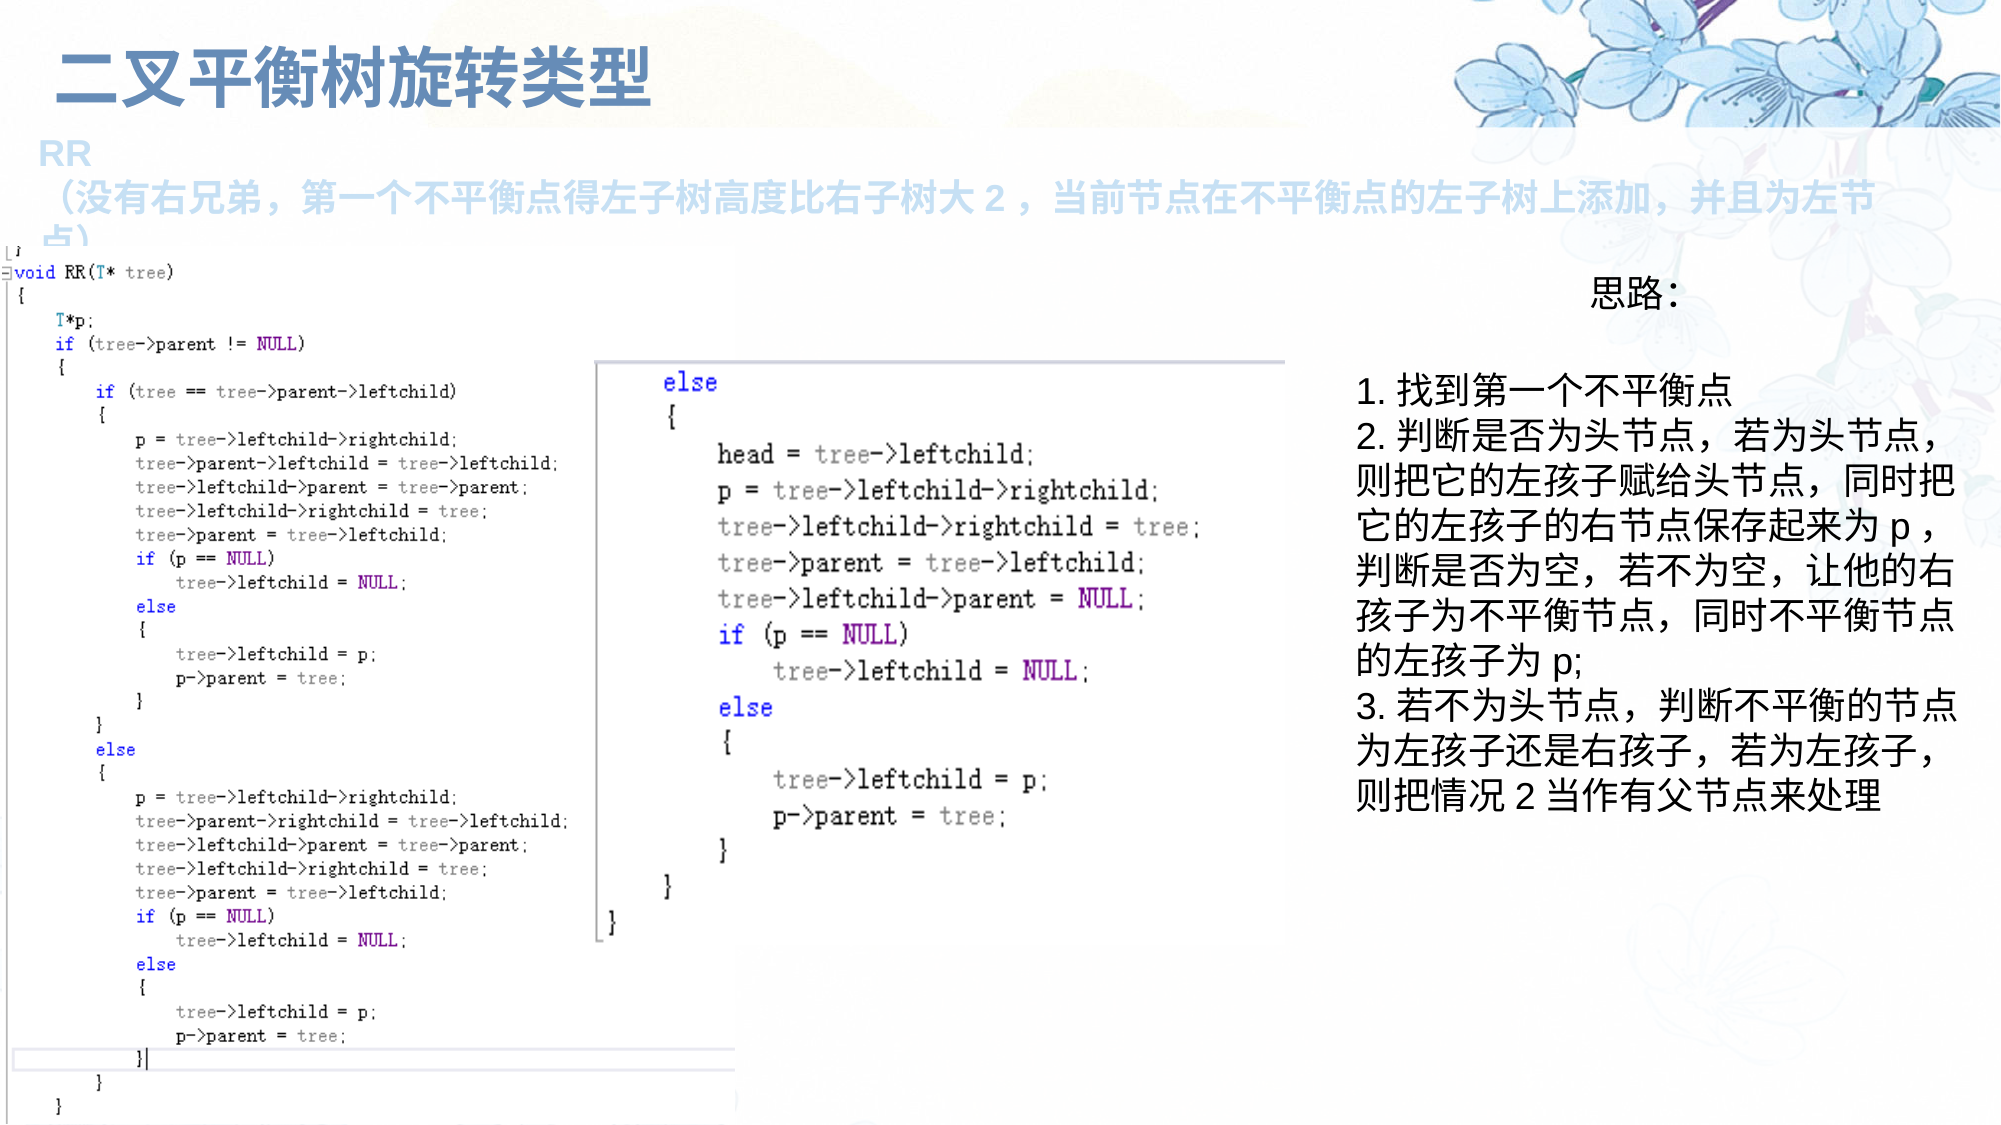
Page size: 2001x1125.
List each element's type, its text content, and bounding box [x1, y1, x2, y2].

text_box 1.找到第一个不平衡点 2.判断是否为头节点，若为头节点，则把它的左孩子赋给头节点，同时把它的左孩子的右节点保存起来为p，判断是否为空，若不为空，让他的右孩子为不平衡节点，同时不平衡节点的左孩子为p; 3.若不为头节点，判断不平衡的节点为左孩子还是右孩子，若为左孩子，则把情况2当作有父节点来处理 [1341, 359, 1981, 825]
text_box 思路： [1421, 262, 1885, 322]
title 二叉平衡树旋转类型 [38, 34, 1764, 121]
picture [0, 0, 2001, 1125]
picture [2, 246, 1285, 1124]
text_box RR （没有右兄弟，第一个不平衡点得左子树高度比右子树大2，当前节点在不平衡点的左子树上添加，并且为左节点） [23, 121, 1953, 272]
